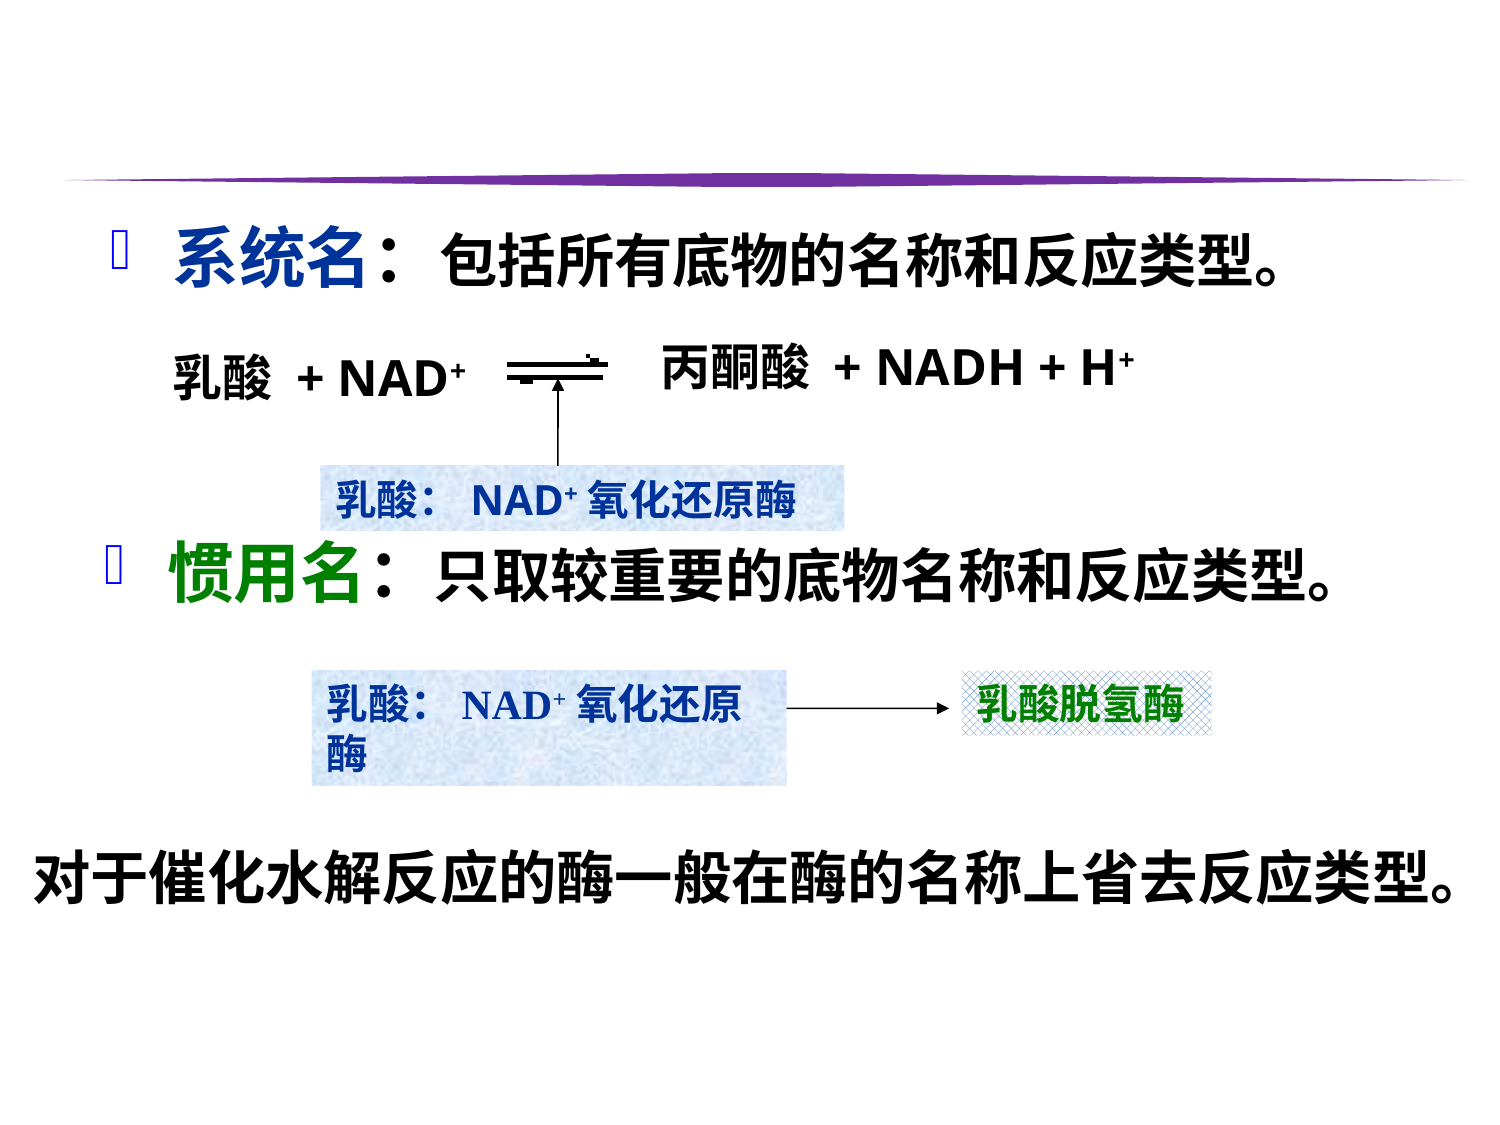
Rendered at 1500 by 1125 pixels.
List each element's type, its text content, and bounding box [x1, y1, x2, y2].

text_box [311, 670, 1212, 737]
picture [311, 737, 787, 786]
text_box 惯用名：只取较重要的底物名称和反应类型。 [89, 523, 1436, 619]
text_box 系统名：包括所有底物的名称和反应类型。 [95, 208, 1383, 303]
picture [332, 747, 340, 759]
picture [340, 737, 348, 745]
text_box 对于催化水解反应的酶一般在酶的名称上省去反应类型。 [17, 834, 1500, 919]
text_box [157, 328, 1200, 532]
